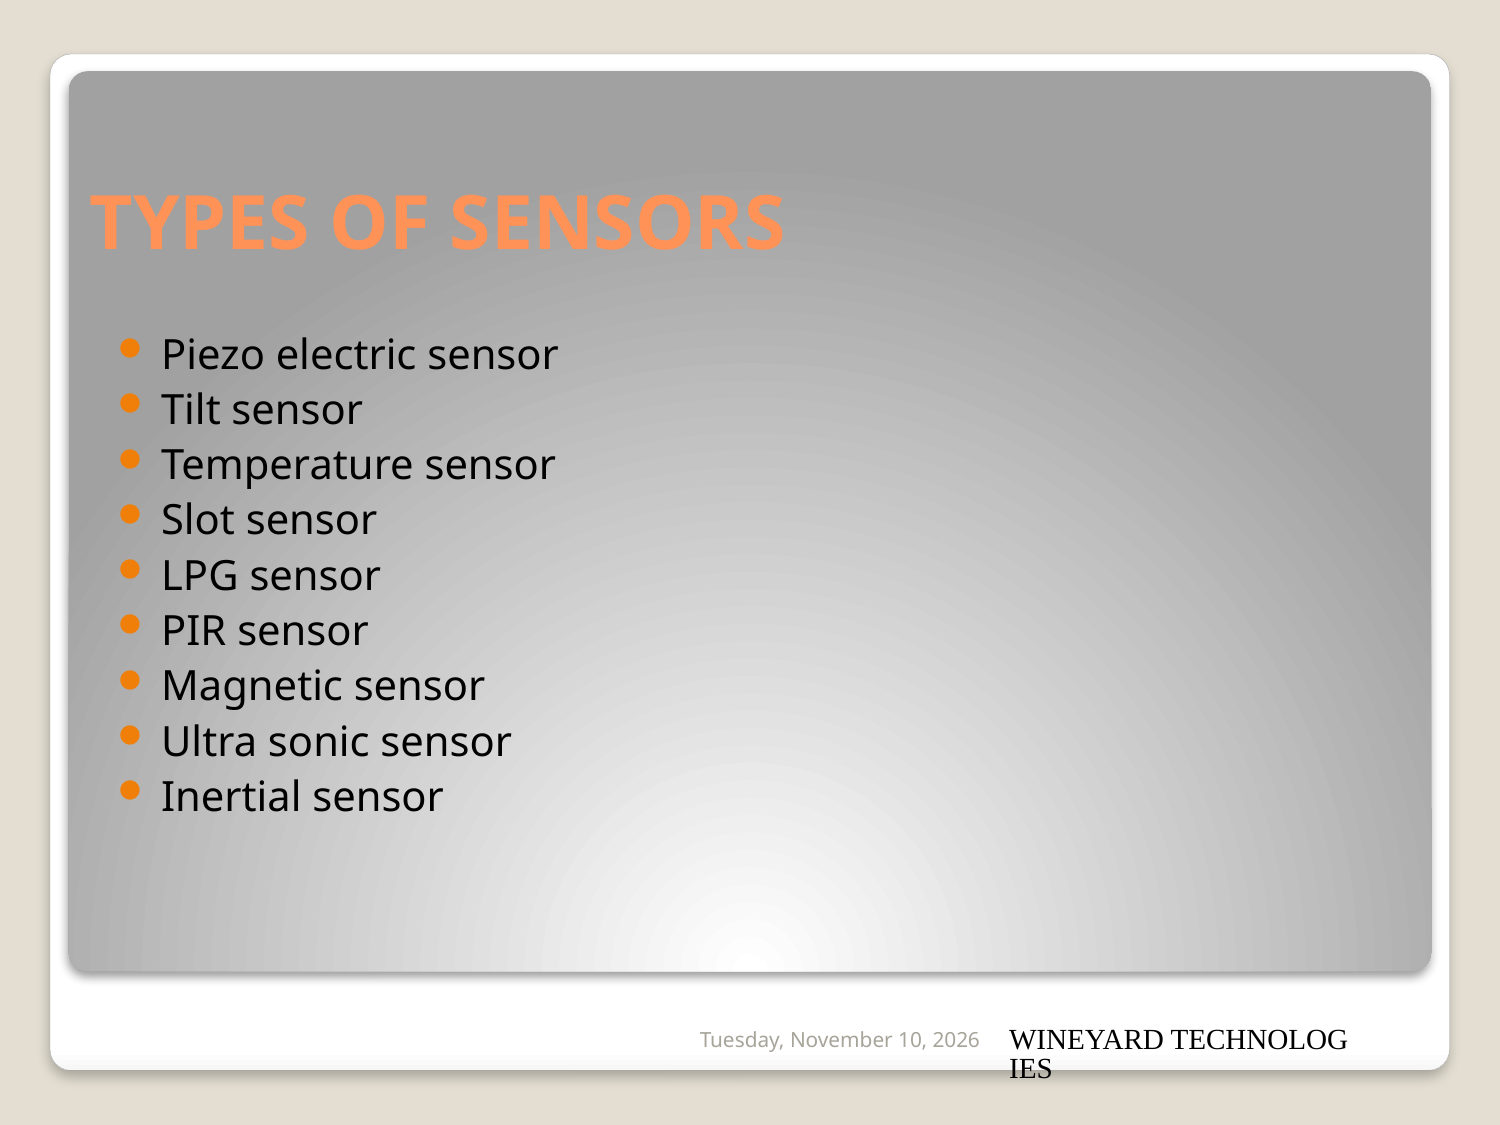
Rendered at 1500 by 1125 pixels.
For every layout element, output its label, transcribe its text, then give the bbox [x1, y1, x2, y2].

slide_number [619, 1002, 994, 1063]
list Piezo electric sensor Tilt sensor Temperature sensor Slot sensor LPG sensor PIR sensor Magnetic sensor Ultra sonic sensor Inertial sensor [87, 312, 1430, 1000]
footer WINEYARD TECHNOLOGIES [994, 1002, 1370, 1063]
title TYPES OF SENSORS [75, 99, 1418, 273]
